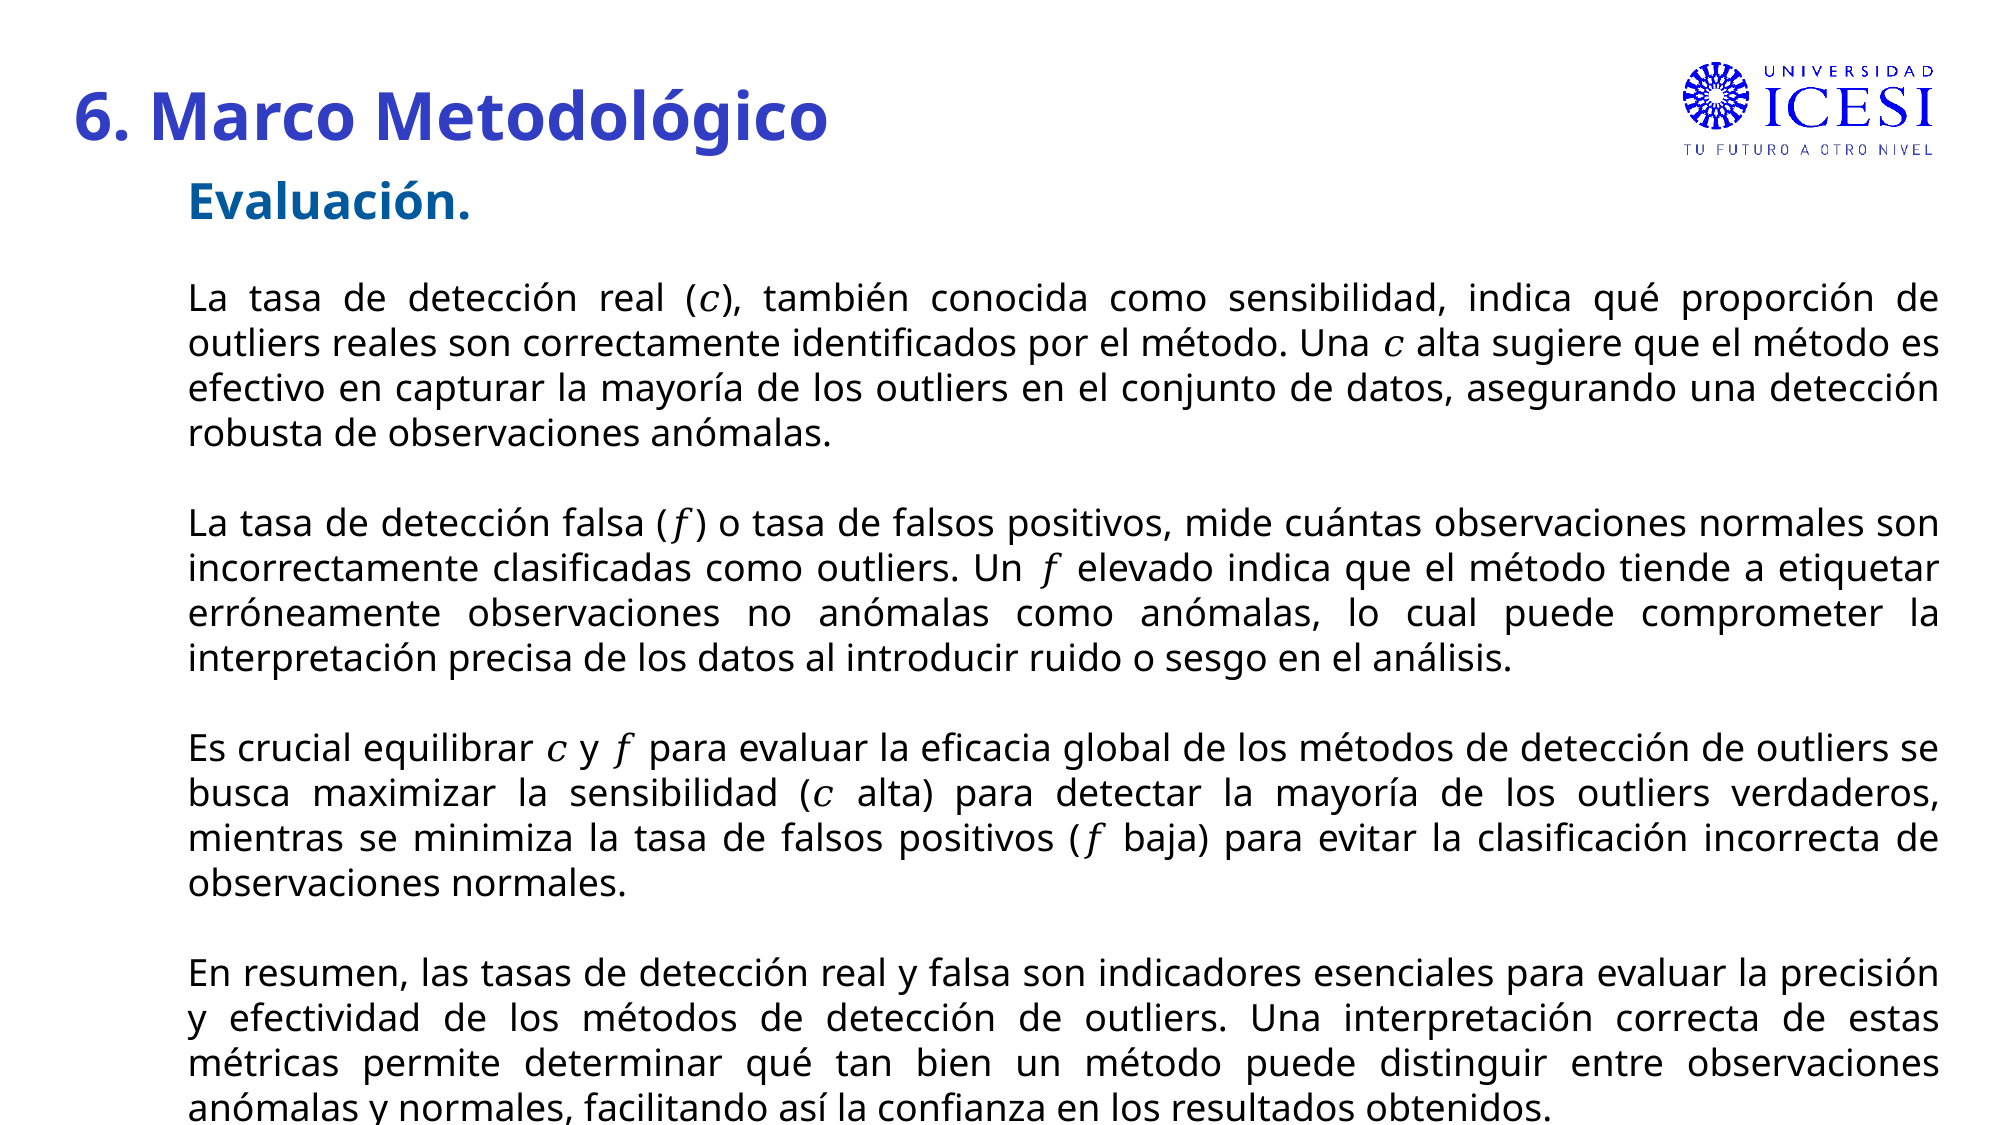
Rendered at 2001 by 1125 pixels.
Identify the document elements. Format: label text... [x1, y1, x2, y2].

text_box Evaluación. La tasa de detección real (𝑐), también conocida como sensibilidad, indica qué proporción de outliers reales son correctamente identificados por el método. Una 𝑐 alta sugiere que el método es efectivo en capturar la mayoría de los outliers en el conjunto de datos, asegurando una detección robusta de observaciones anómalas. La tasa de detección falsa (𝑓) o tasa de falsos positivos, mide cuántas observaciones normales son incorrectamente clasificadas como outliers. Un 𝑓 elevado indica que el método tiende a etiquetar erróneamente observaciones no anómalas como anómalas, lo cual puede comprometer la interpretación precisa de los datos al introducir ruido o sesgo en el análisis. Es crucial equilibrar 𝑐 y 𝑓 para evaluar la eficacia global de los métodos de detección de outliers se busca maximizar la sensibilidad (𝑐 alta) para detectar la mayoría de los outliers verdaderos, mientras se minimiza la tasa de falsos positivos (𝑓 baja) para evitar la clasificación incorrecta de observaciones normales. En resumen, las tasas de detección real y falsa son indicadores esenciales para evaluar la precisión y efectividad de los métodos de detección de outliers. Una interpretación correcta de estas métricas permite determinar qué tan bien un método puede distinguir entre observaciones anómalas y normales, facilitando así la confianza en los resultados obtenidos. [172, 162, 1957, 1125]
text_box 6. Marco Metodológico [59, 66, 885, 162]
picture [1683, 62, 1936, 158]
